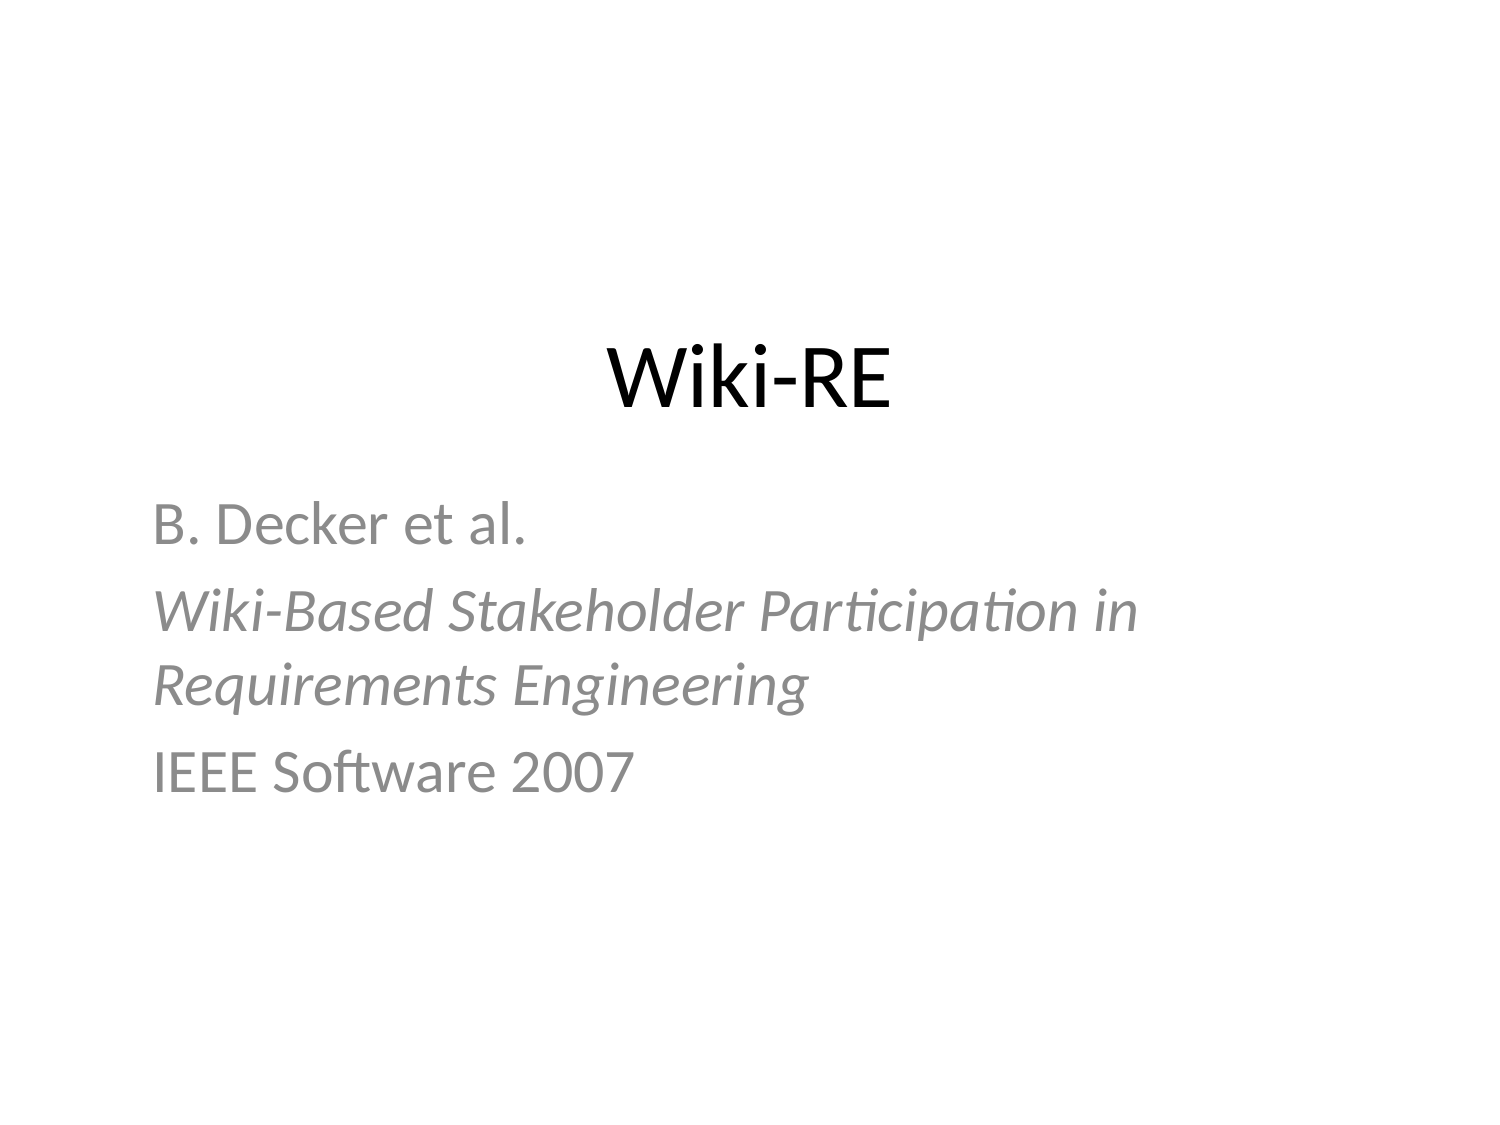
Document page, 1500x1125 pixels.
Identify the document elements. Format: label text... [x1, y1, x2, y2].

title Wiki-RE [112, 249, 1388, 492]
subtitle B. Decker et al. Wiki-Based Stakeholder Participation in Requirements Engineering IEEE Software 2007 [137, 474, 1475, 813]
